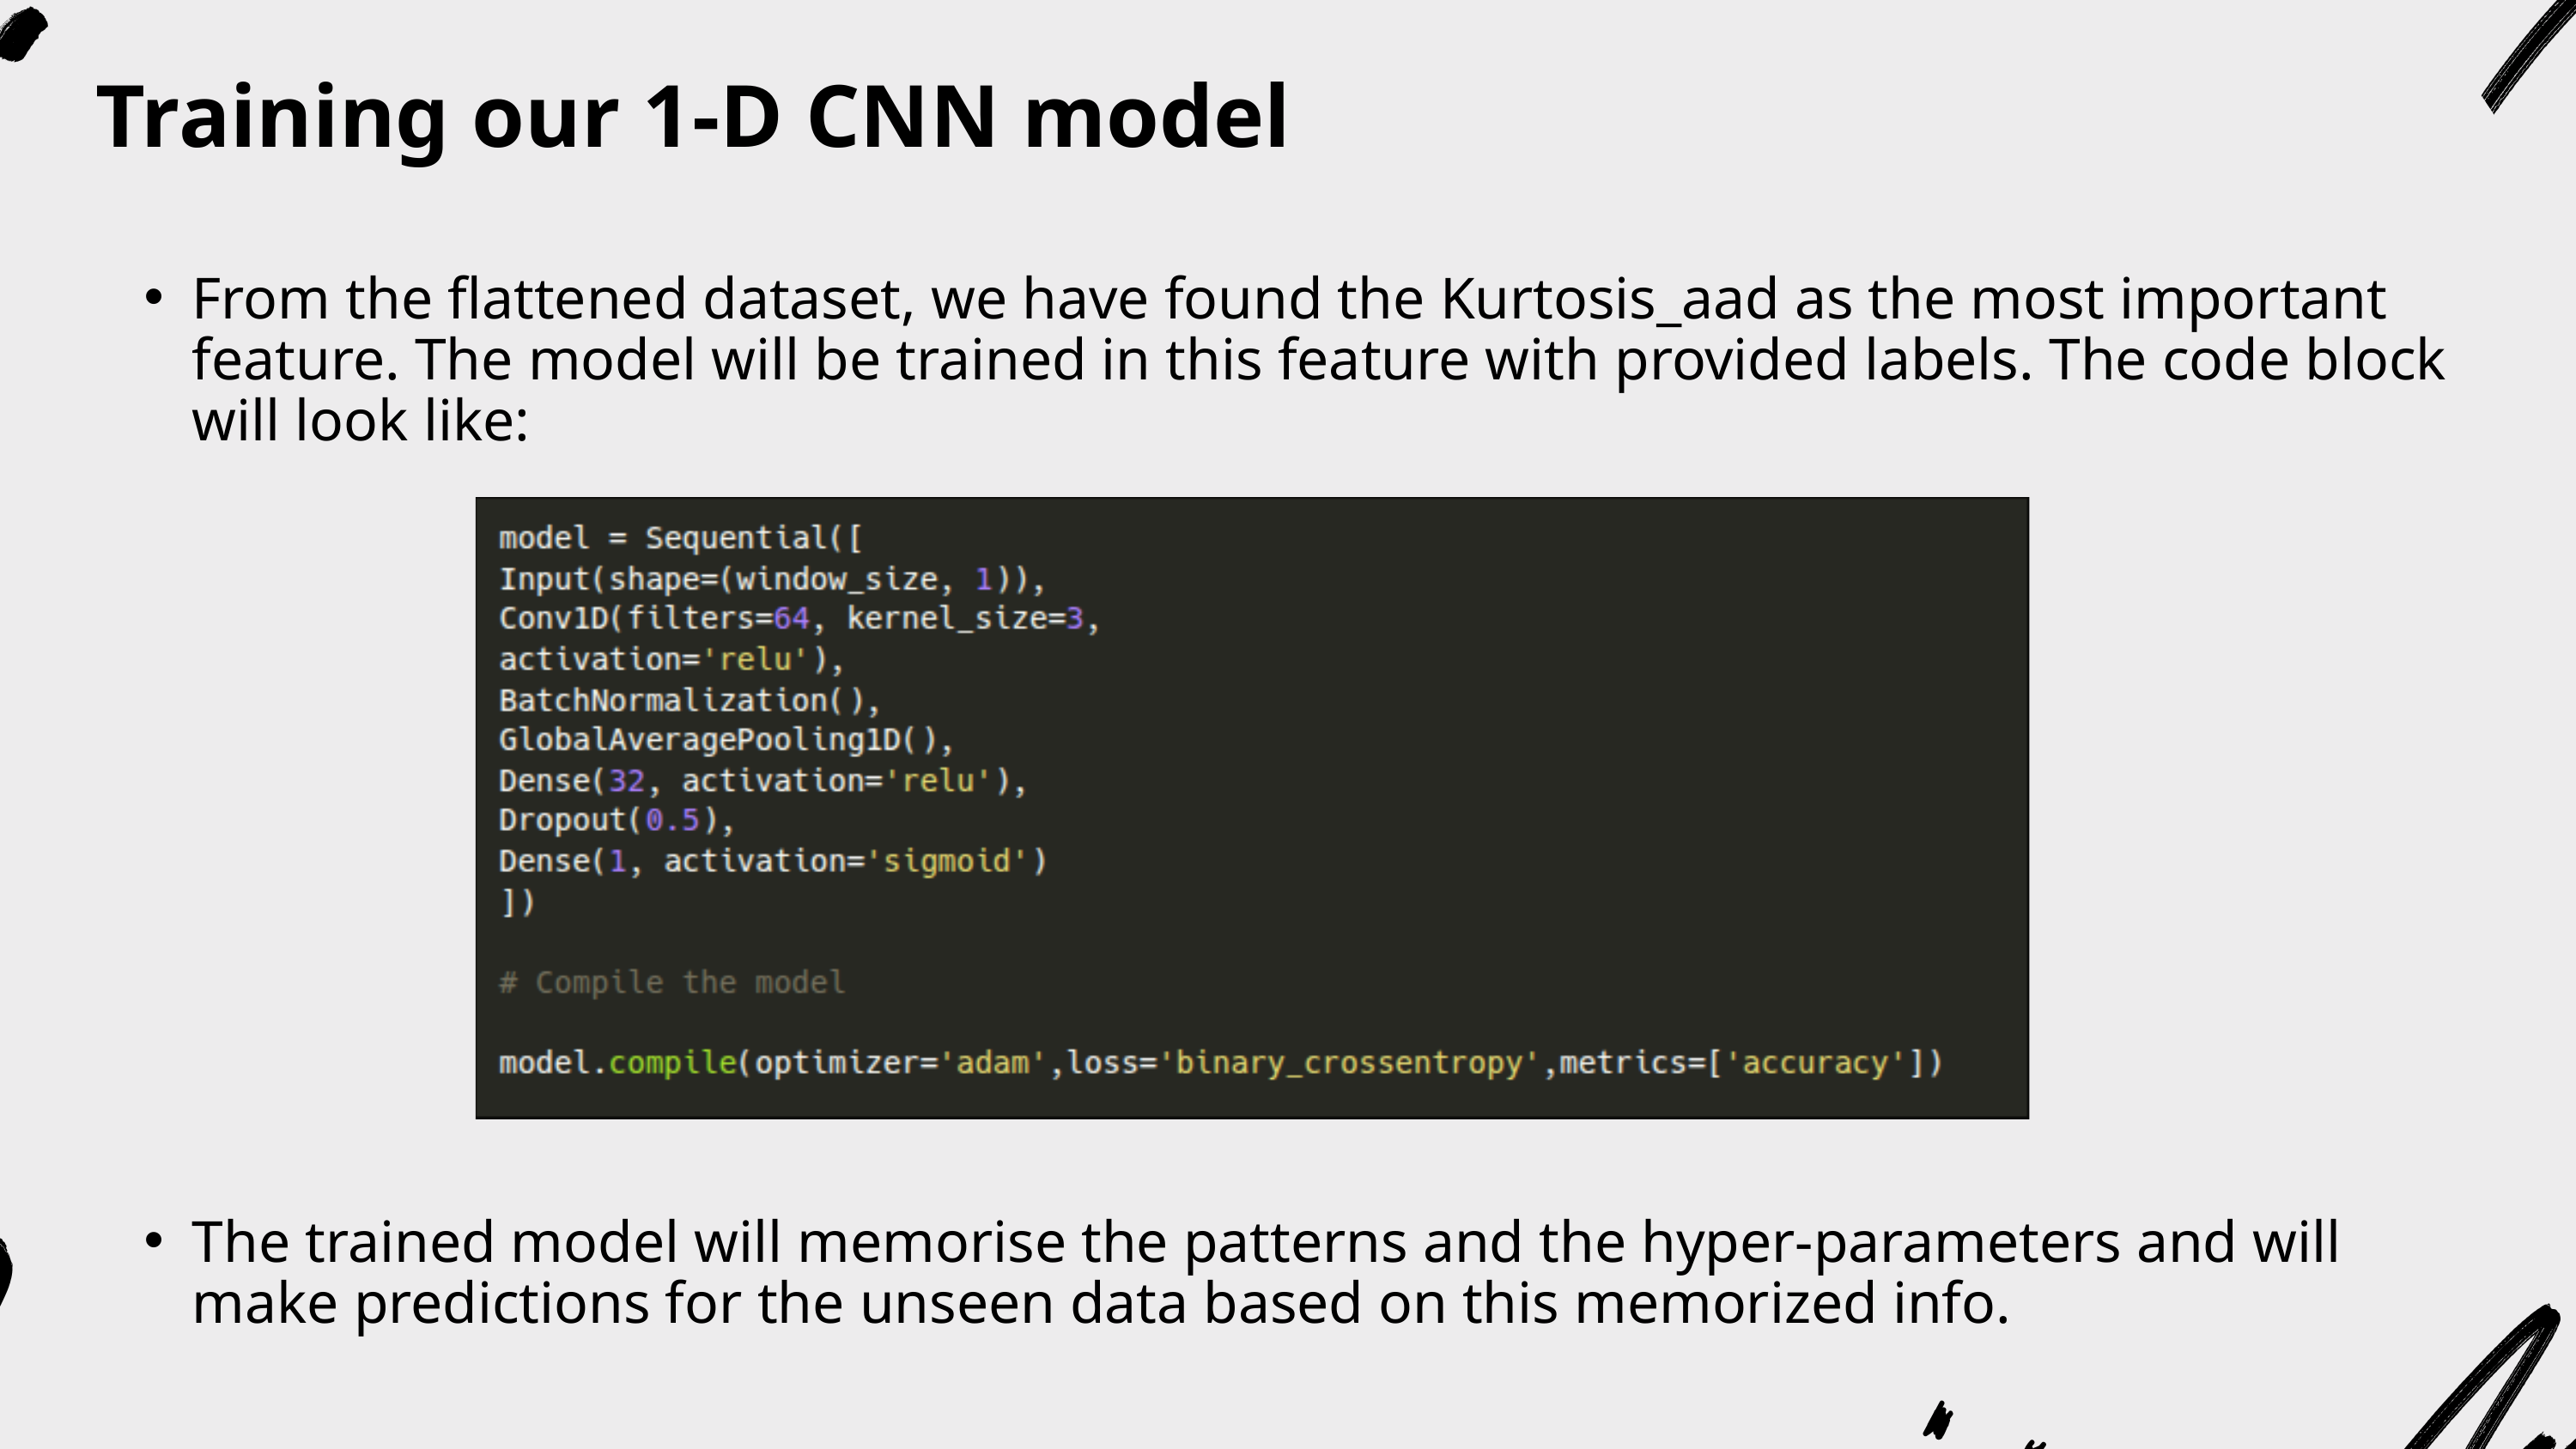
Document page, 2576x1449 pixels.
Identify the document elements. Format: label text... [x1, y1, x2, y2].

text_box From the flattened dataset, we have found the Kurtosis_aad as the most important feature. The model will be trained in this feature with provided labels. The code block will look like: [95, 269, 2451, 452]
text_box [0, 1234, 64, 1449]
text_box [2287, 1303, 2576, 1449]
text_box [0, 0, 270, 222]
text_box [1683, 1398, 2136, 1449]
text_box Training our 1-D CNN model [270, 71, 2451, 165]
text_box [2417, 0, 2576, 238]
text_box The trained model will memorise the patterns and the hyper-parameters and will make predictions for the unseen data based on this memorized info. [95, 1211, 2451, 1335]
text_box [475, 497, 2030, 1119]
